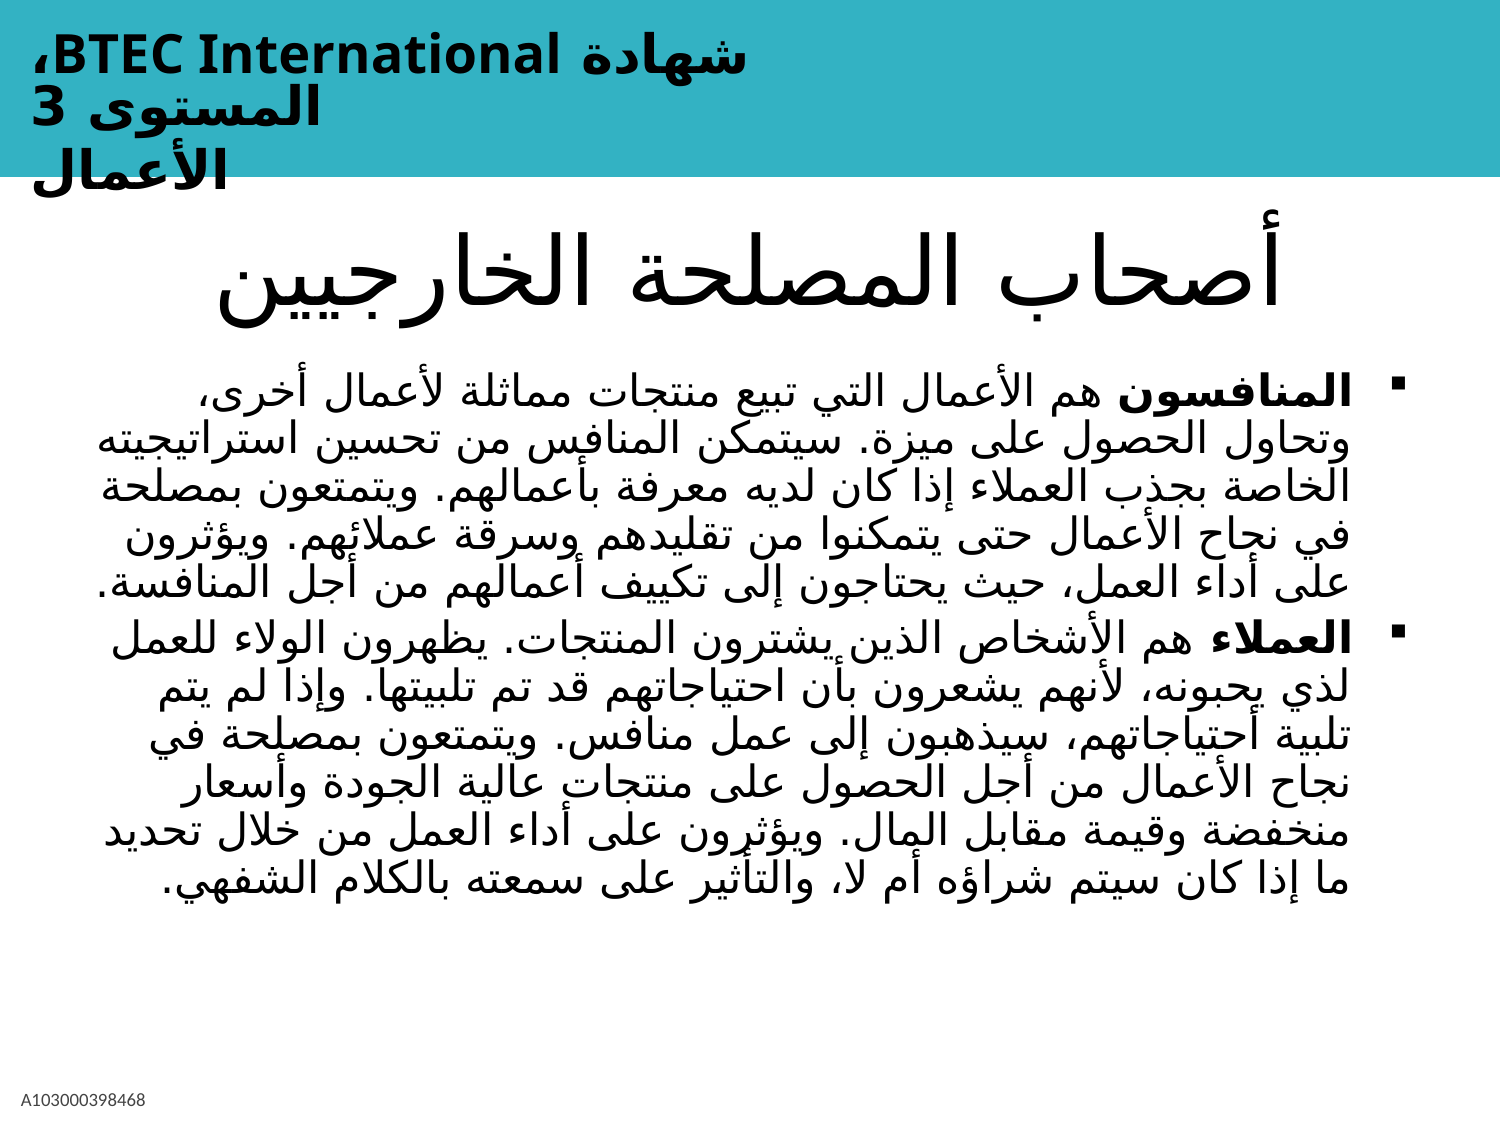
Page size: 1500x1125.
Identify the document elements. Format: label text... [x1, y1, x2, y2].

picture [0, 0, 1500, 177]
list المنافسون هم الأعمال التي تبيع منتجات مماثلة لأعمال أخرى، وتحاول الحصول على ميزة. سيتمكن المنافس من تحسين استراتيجيته الخاصة بجذب العملاء إذا كان لديه معرفة بأعمالهم. ويتمتعون بمصلحة في نجاح الأعمال حتى يتمكنوا من تقليدهم وسرقة عملائهم. ويؤثرون على أداء العمل، حيث يحتاجون إلى تكييف أعمالهم من أجل المنافسة. العملاء هم الأشخاص الذين يشترون المنتجات. يظهرون الولاء للعمل لذي يحبونه، لأنهم يشعرون بأن احتياجاتهم قد تم تلبيتها. وإذا لم يتم تلبية أحتياجاتهم، سيذهبون إلى عمل منافس. ويتمتعون بمصلحة في نجاح الأعمال من أجل الحصول على منتجات عالية الجودة وأسعار منخفضة وقيمة مقابل المال. ويؤثرون على أداء العمل من خلال تحديد ما إذا كان سيتم شراؤه أم لا، والتأثير على سمعته بالكلام الشفهي. [76, 360, 1424, 997]
title أصحاب المصلحة الخارجيين [75, 196, 1425, 338]
text_box A103000398468 [5, 1083, 183, 1119]
